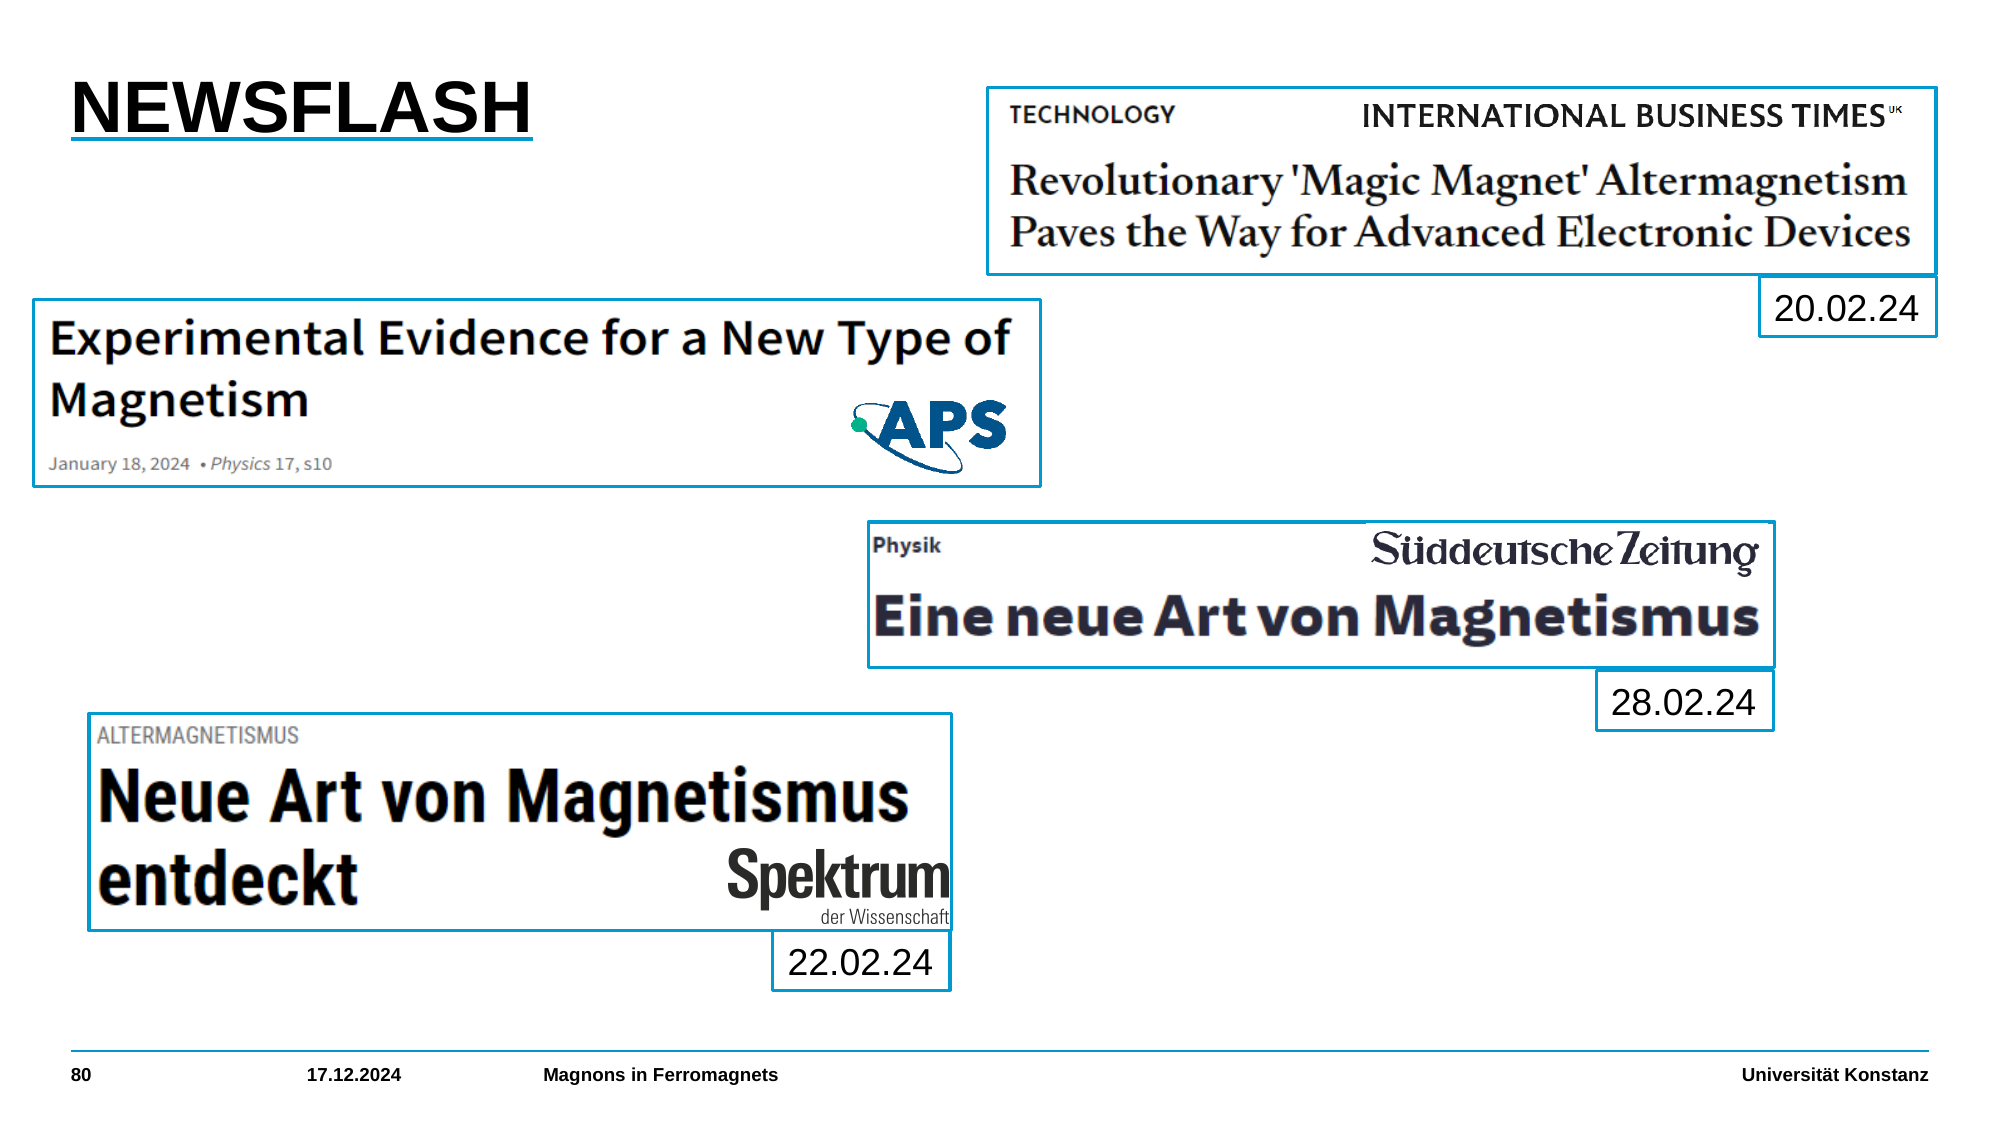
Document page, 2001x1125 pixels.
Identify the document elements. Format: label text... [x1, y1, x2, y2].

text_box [988, 88, 1935, 274]
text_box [34, 300, 1039, 486]
footer Magnons in Ferromagnets [543, 1058, 1489, 1094]
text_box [90, 714, 951, 930]
text_box 28.02.24 [1596, 672, 1774, 731]
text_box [869, 523, 1774, 666]
title NEWSFLASH [70, 66, 1457, 268]
text_box 22.02.24 [772, 935, 951, 991]
slide_number 80 [70, 1058, 276, 1094]
text_box 20.02.24 [1759, 276, 1937, 337]
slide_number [306, 1058, 512, 1094]
